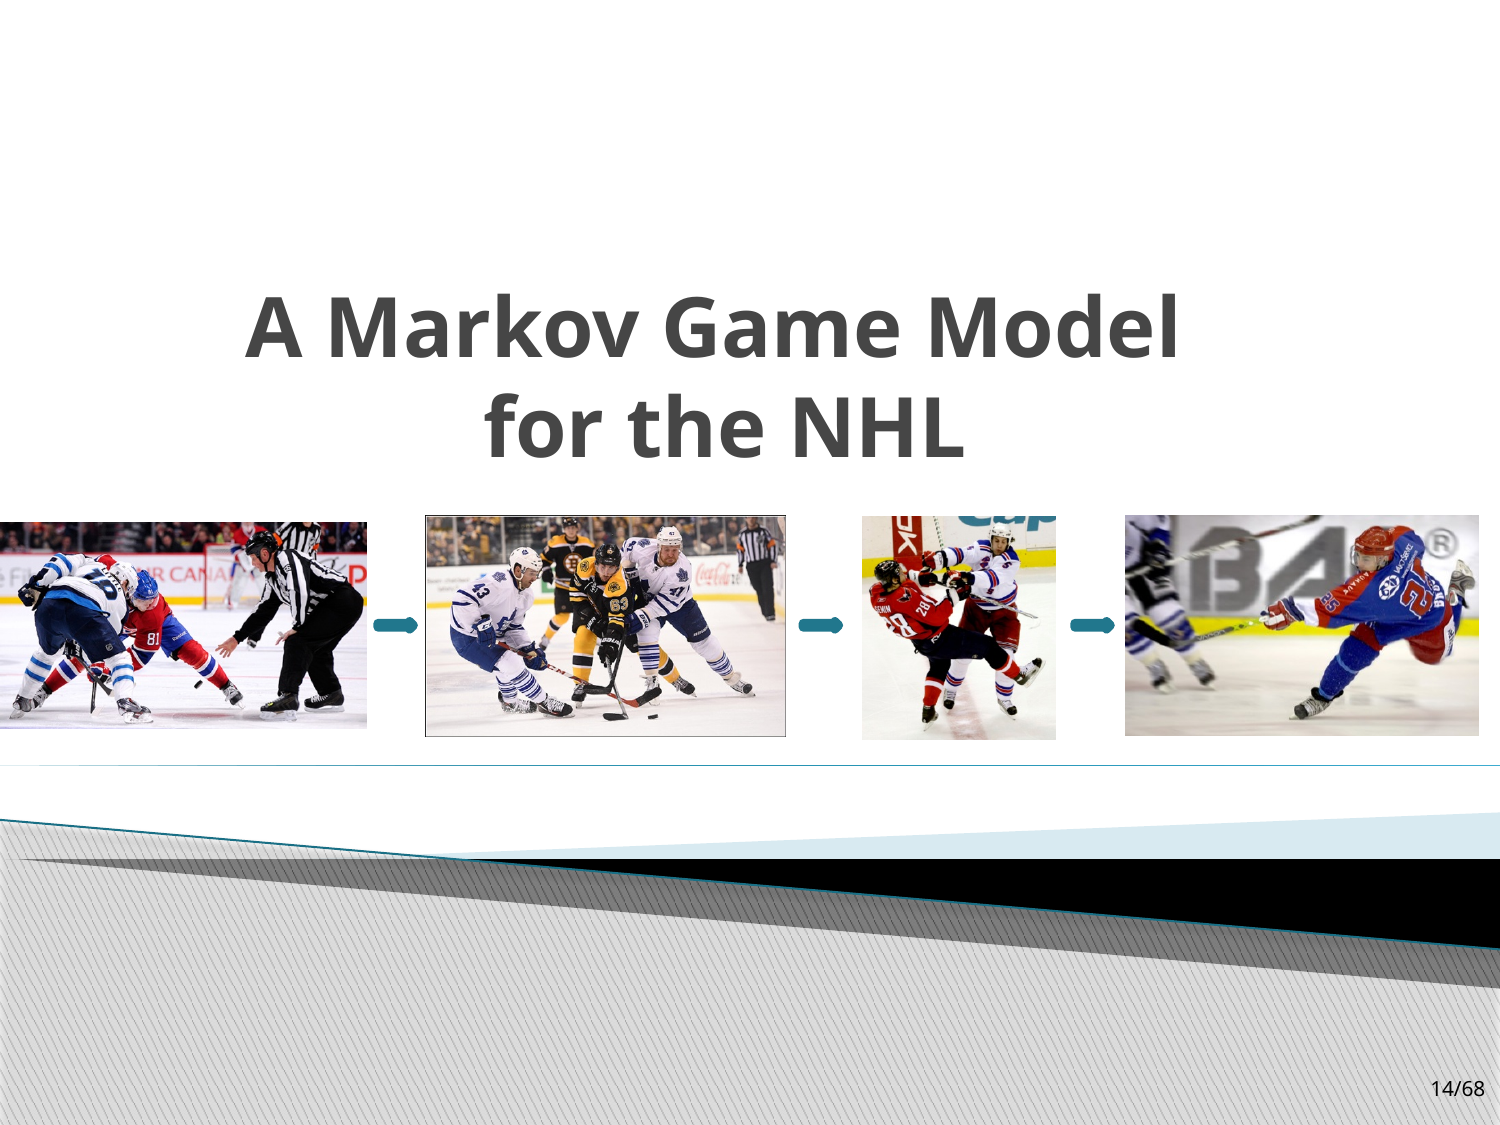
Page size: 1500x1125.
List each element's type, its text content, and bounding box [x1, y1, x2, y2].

slide_number 14/68 [1397, 1051, 1500, 1112]
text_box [0, 514, 1480, 740]
title A Markov Game Model for the NHL [62, 302, 1388, 482]
picture [5, 859, 1500, 989]
